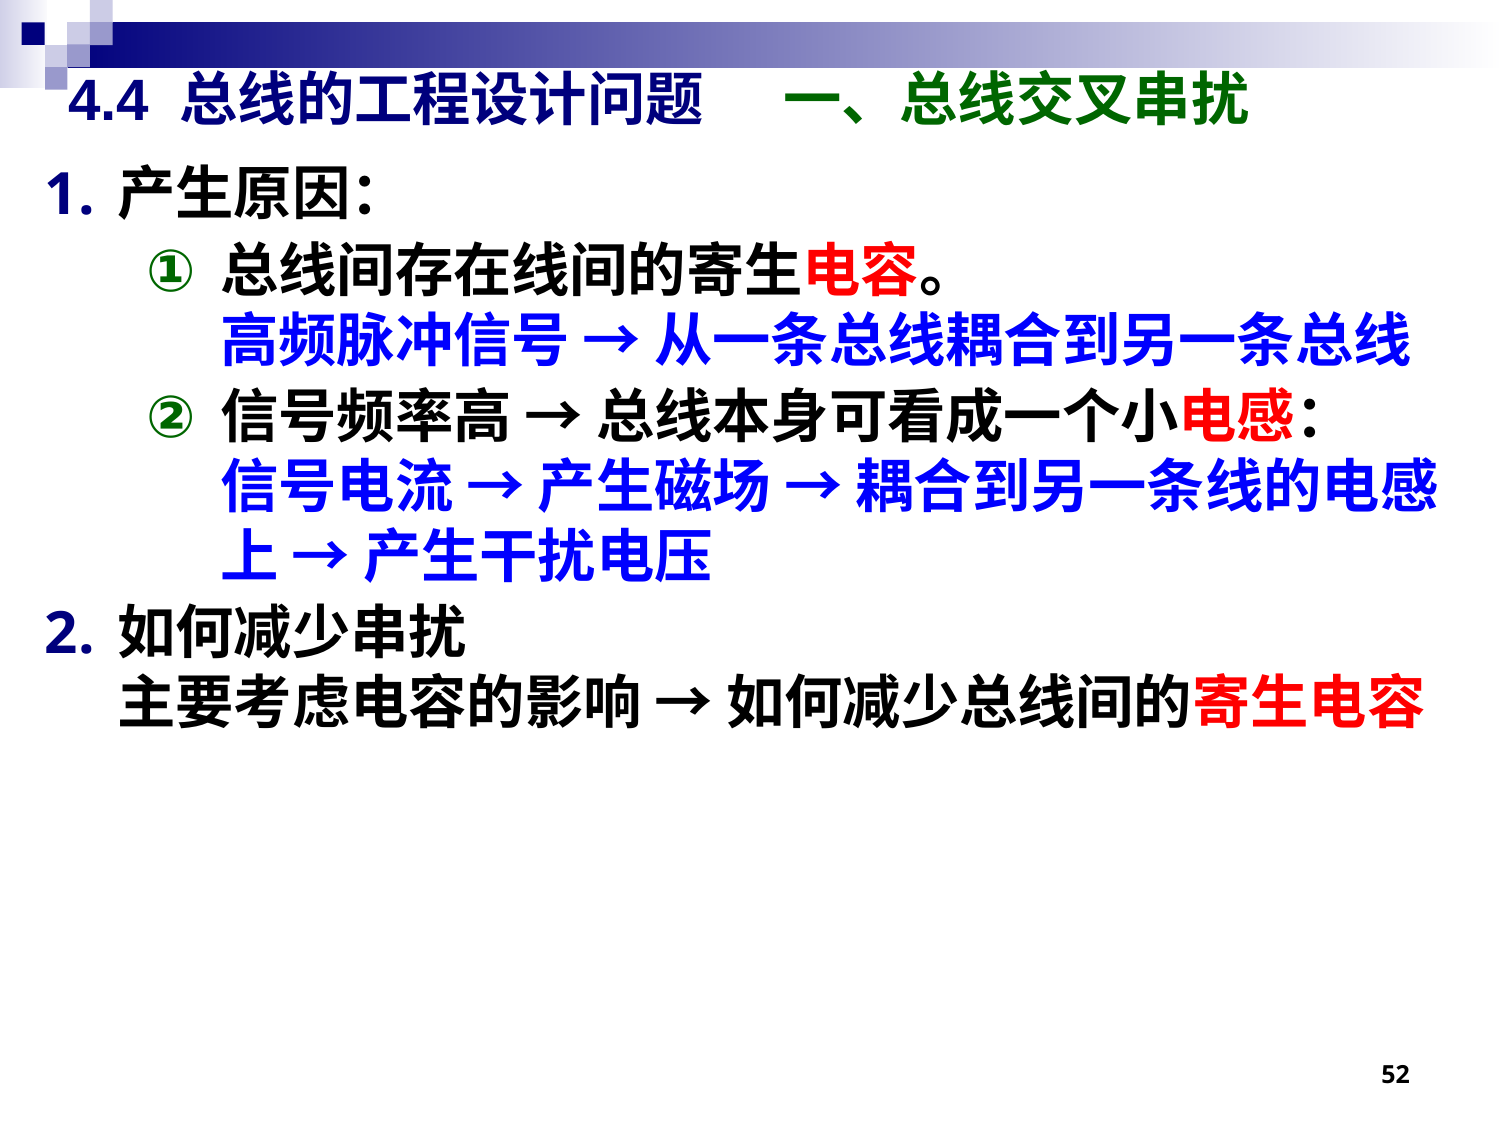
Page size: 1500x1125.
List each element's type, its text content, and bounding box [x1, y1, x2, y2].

slide_number 52 [1074, 1046, 1426, 1101]
title 4.4 总线的工程设计问题 一、总线交叉串扰 [52, 54, 1424, 148]
list 产生原因： 总线间存在线间的寄生电容。 高频脉冲信号 → 从一条总线耦合到另一条总线 信号频率高 → 总线本身可看成一个小电感： 信号电流 → 产生磁场 → 耦合到另一条线的电感上 → 产生干扰电压 如何减少串扰 主要考虑电容的影响 → 如何减少总线间的寄生电容 [29, 148, 1471, 1095]
